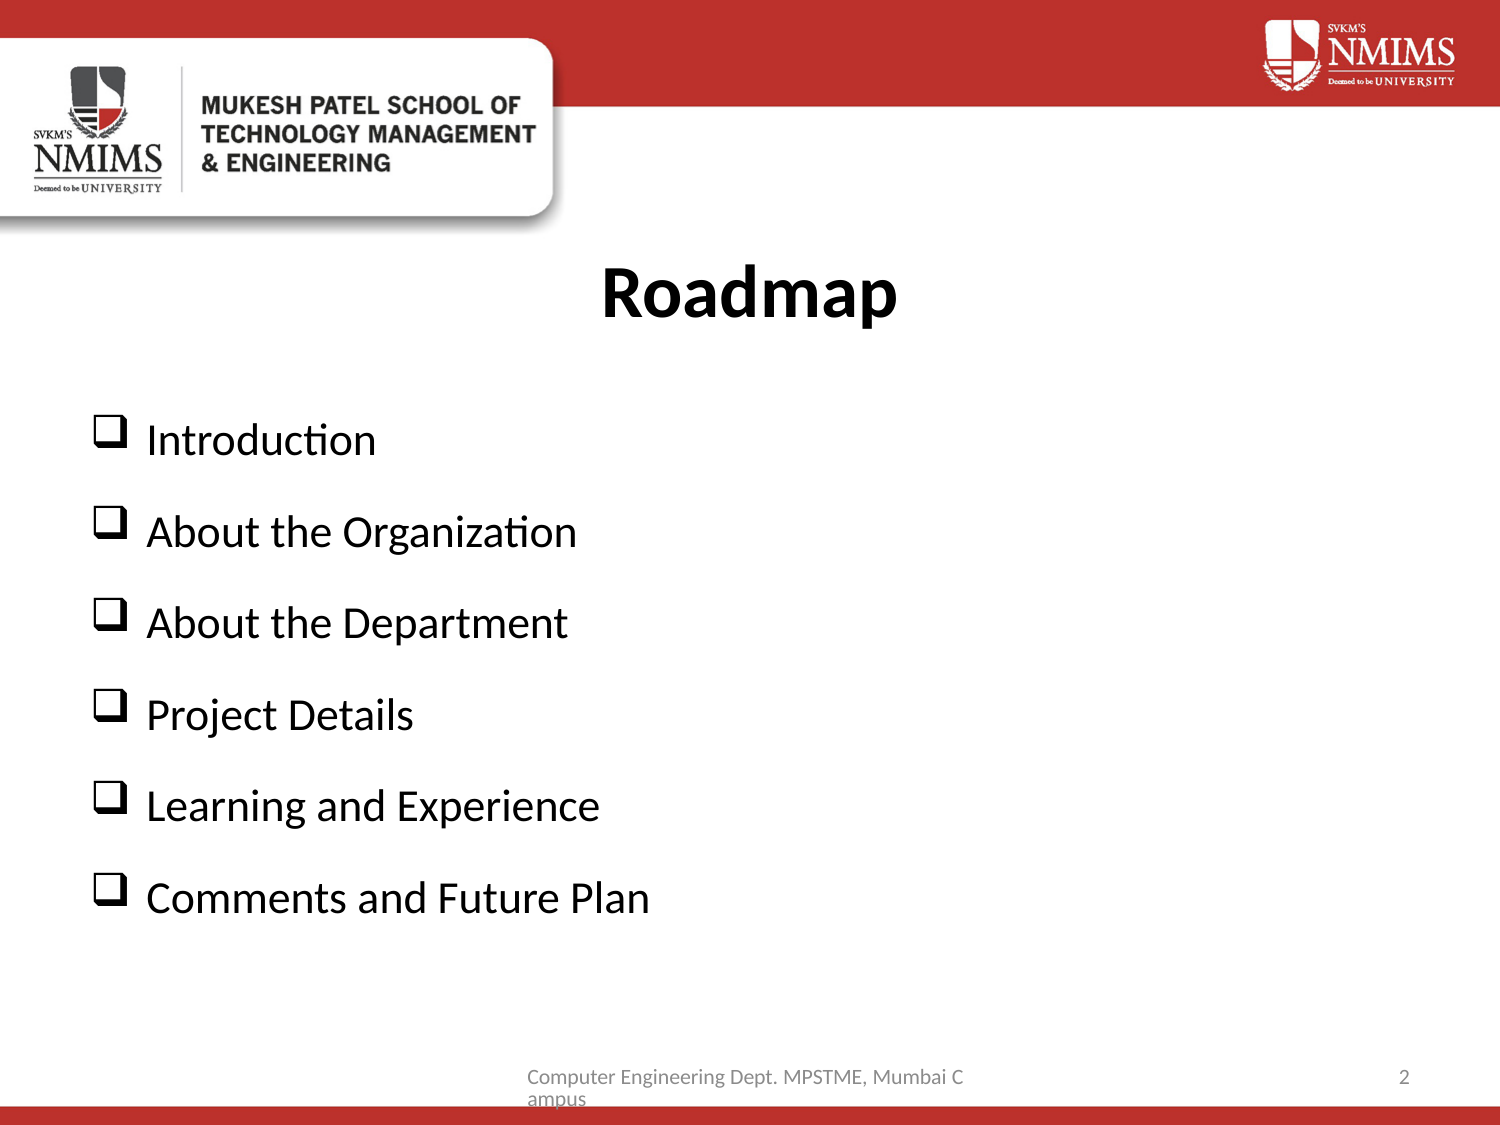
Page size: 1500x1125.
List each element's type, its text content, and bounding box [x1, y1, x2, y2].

footer Computer Engineering Dept. MPSTME, Mumbai Campus [512, 1045, 988, 1106]
slide_number 2 [1074, 1045, 1425, 1106]
title Roadmap [75, 212, 1425, 363]
picture [0, 0, 1500, 1125]
list Introduction About the Organization About the Department Project Details Learning and Experience Comments and Future Plan [75, 375, 1425, 1043]
